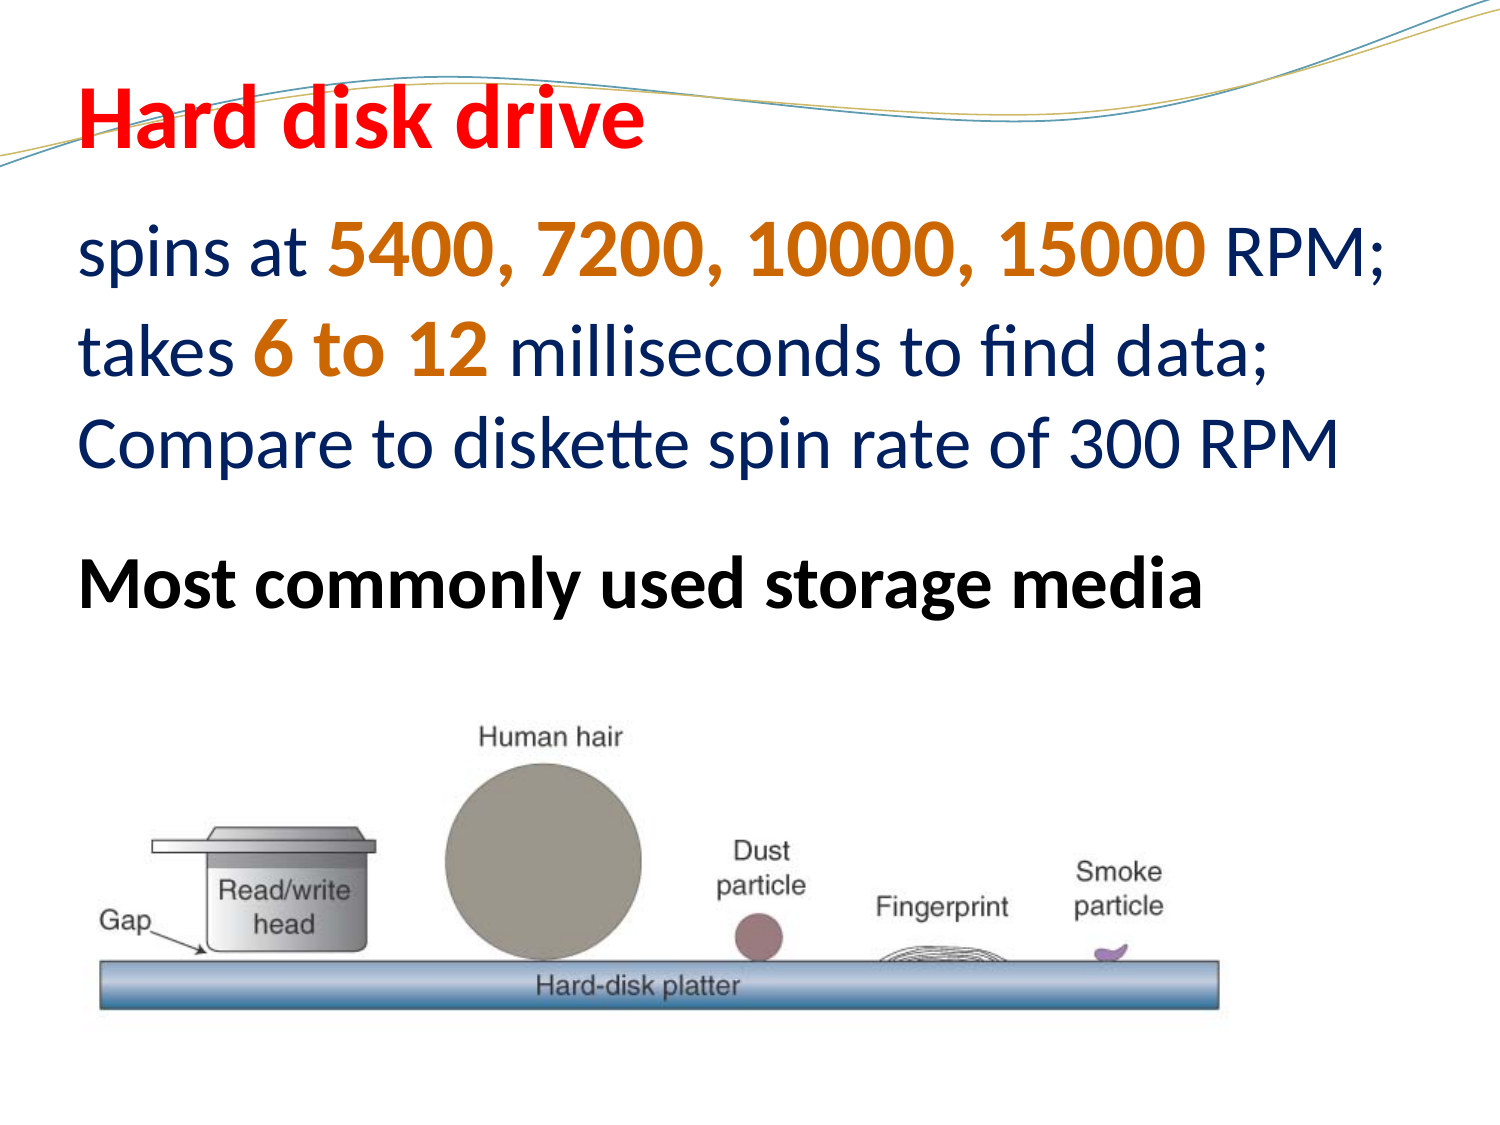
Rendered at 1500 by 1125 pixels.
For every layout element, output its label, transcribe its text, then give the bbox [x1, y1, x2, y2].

picture [37, 649, 1276, 1083]
text_box Hard disk drive spins at 5400, 7200, 10000, 15000 RPM; takes 6 to 12 milliseconds to find data; Compare to diskette spin rate of 300 RPM Most commonly used storage media [62, 50, 1413, 631]
